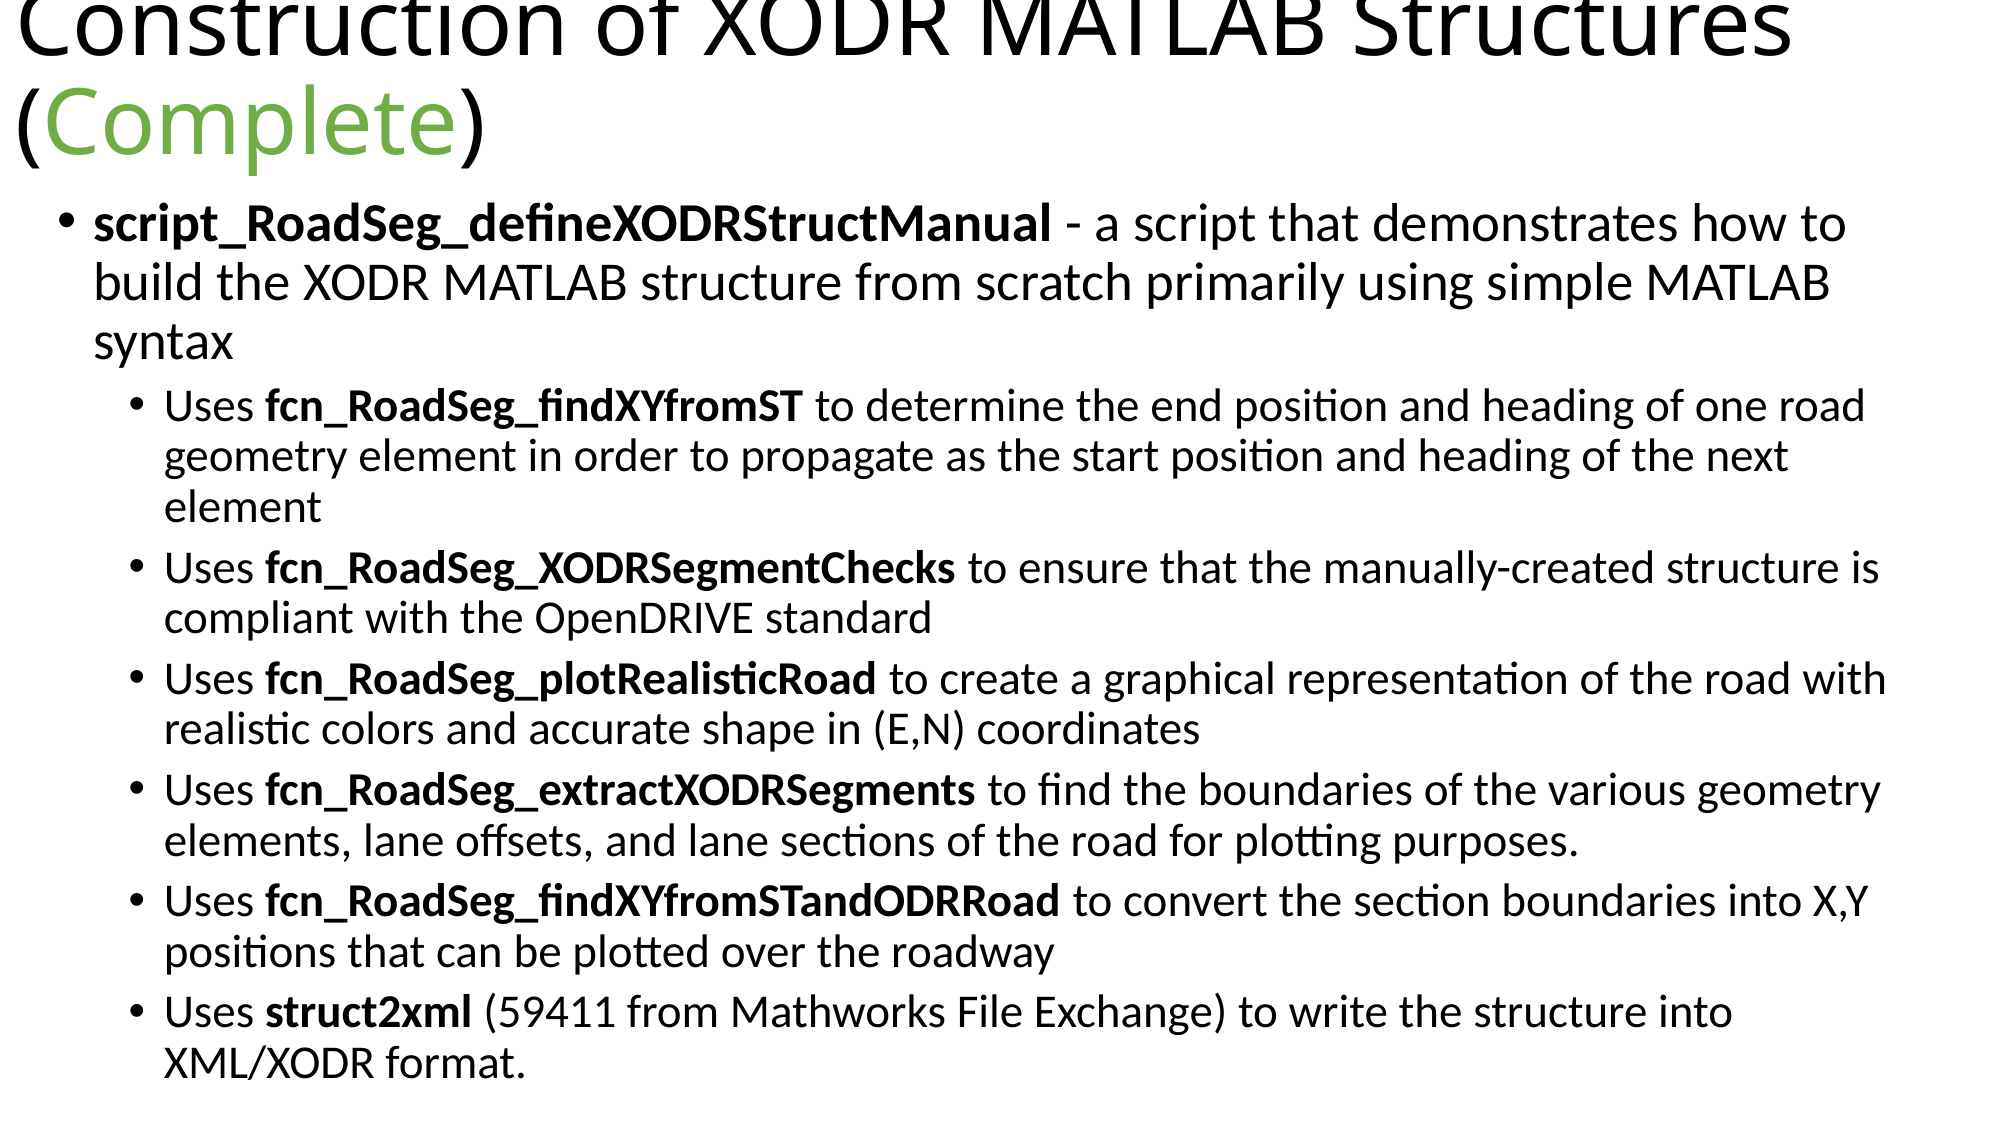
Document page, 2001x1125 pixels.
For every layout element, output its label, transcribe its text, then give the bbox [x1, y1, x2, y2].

list script_RoadSeg_defineXODRStructManual - a script that demonstrates how to build the XODR MATLAB structure from scratch primarily using simple MATLAB syntax Uses fcn_RoadSeg_findXYfromST to determine the end position and heading of one road geometry element in order to propagate as the start position and heading of the next element Uses fcn_RoadSeg_XODRSegmentChecks to ensure that the manually-created structure is compliant with the OpenDRIVE standard Uses fcn_RoadSeg_plotRealisticRoad to create a graphical representation of the road with realistic colors and accurate shape in (E,N) coordinates Uses fcn_RoadSeg_extractXODRSegments to find the boundaries of the various geometry elements, lane offsets, and lane sections of the road for plotting purposes. Uses fcn_RoadSeg_findXYfromSTandODRRoad to convert the section boundaries into X,Y positions that can be plotted over the roadway Uses struct2xml (59411 from Mathworks File Exchange) to write the structure into XML/XODR format. [42, 186, 1967, 1098]
title Construction of XODR MATLAB Structures (Complete) [0, 0, 2000, 150]
